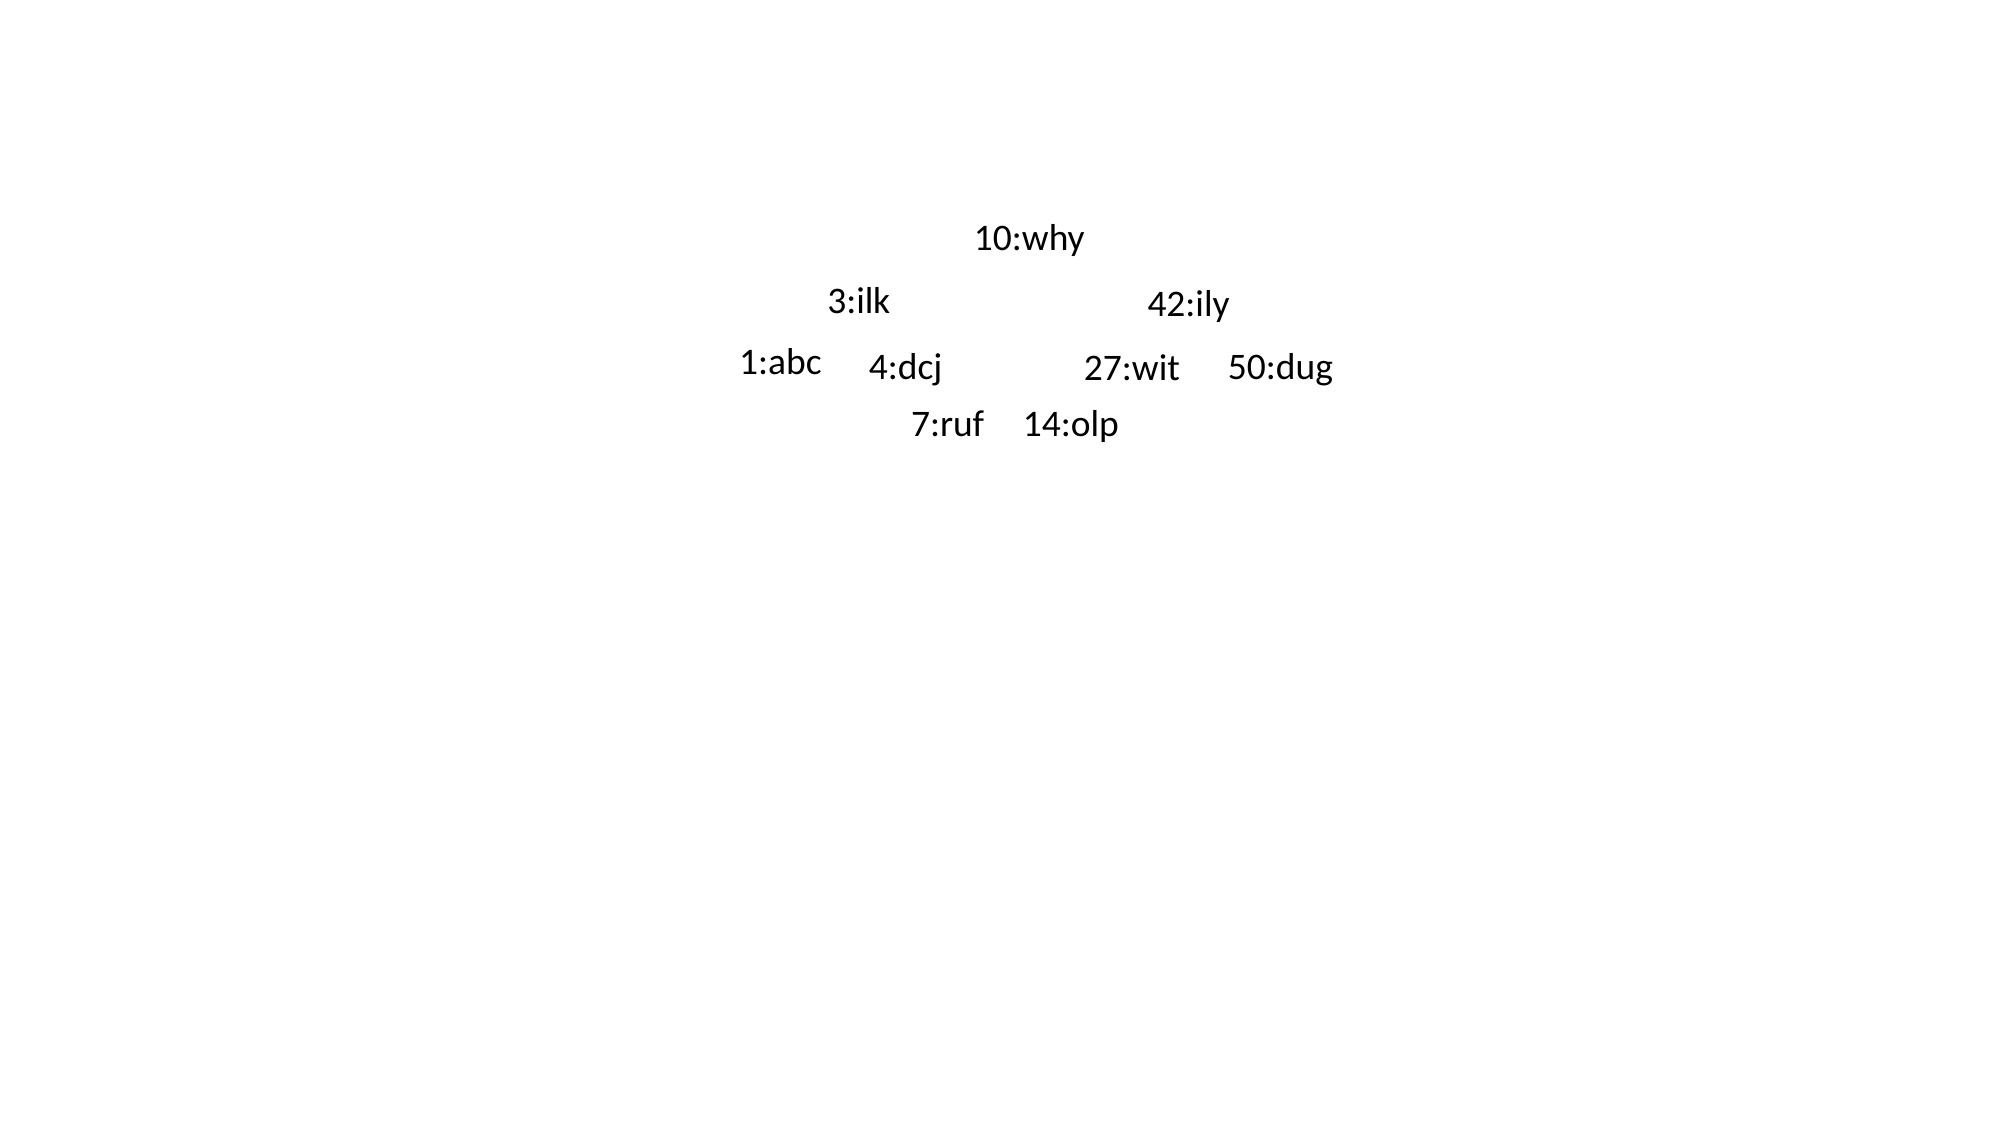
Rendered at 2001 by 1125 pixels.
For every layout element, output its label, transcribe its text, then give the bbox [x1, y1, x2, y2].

text_box 50:dug [1213, 334, 1348, 395]
text_box 10:why [959, 205, 1100, 266]
text_box 14:olp [1008, 391, 1134, 452]
text_box 7:ruf [896, 391, 1000, 452]
text_box 1:abc [724, 329, 837, 389]
text_box 42:ily [1132, 271, 1245, 332]
text_box 3:ilk [812, 268, 906, 329]
text_box 4:dcj [854, 334, 958, 395]
text_box 27:wit [1069, 335, 1195, 396]
